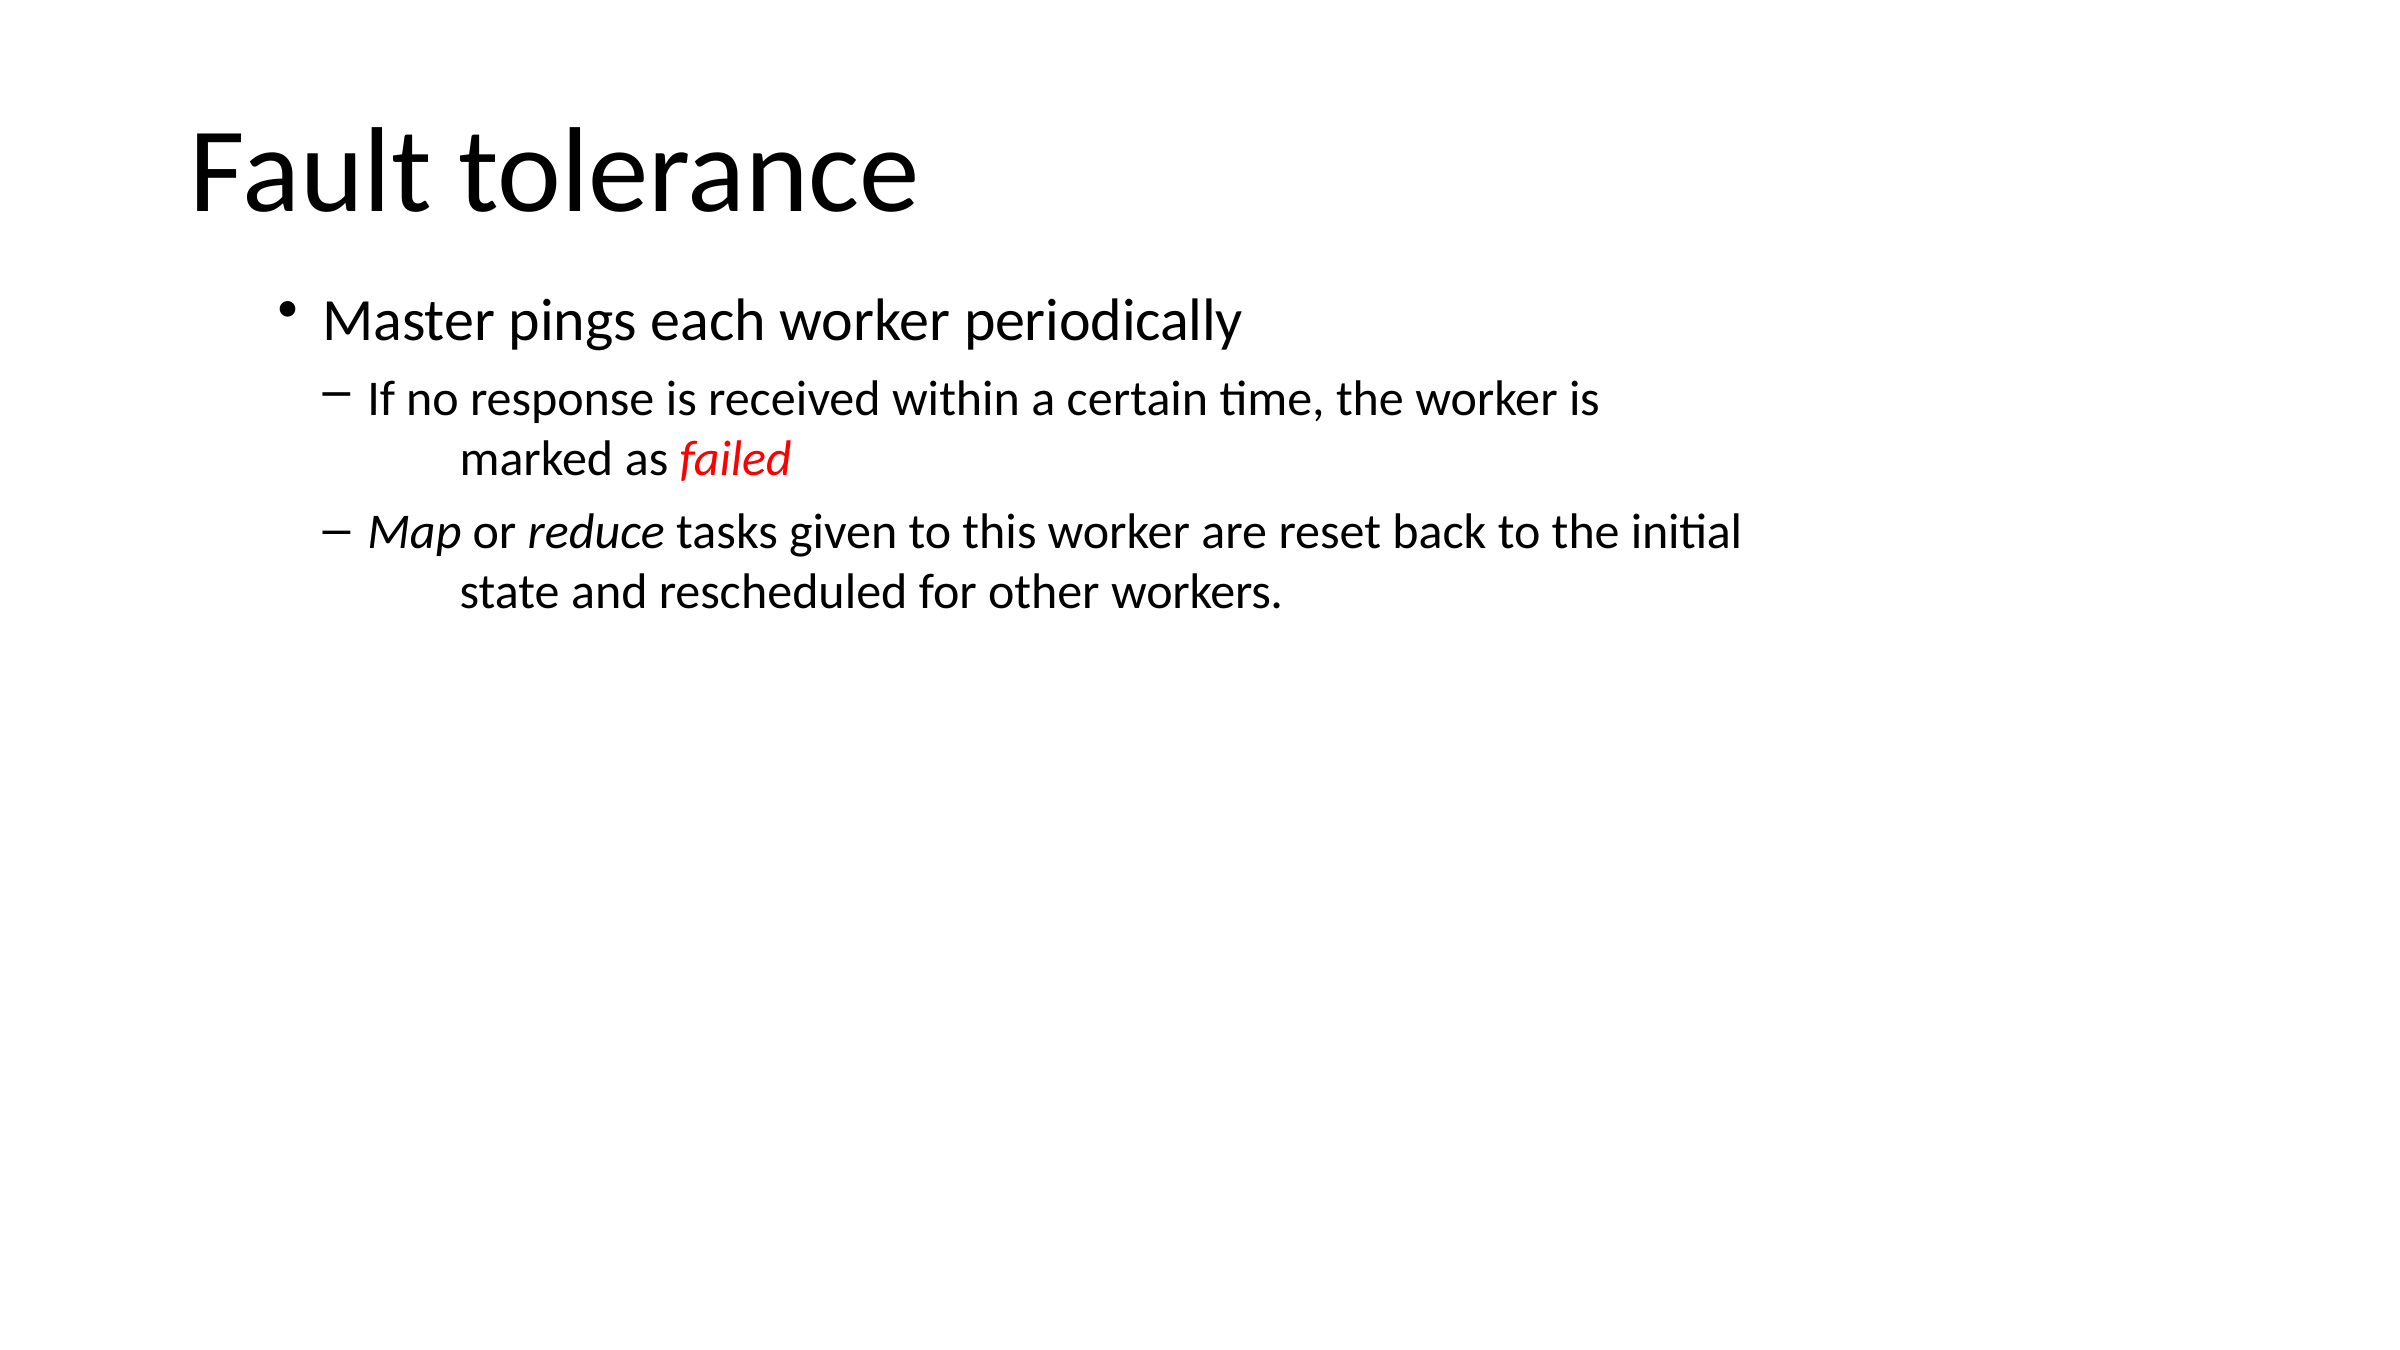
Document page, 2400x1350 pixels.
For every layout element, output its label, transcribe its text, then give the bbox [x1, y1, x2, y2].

title Fault tolerance [187, 48, 1813, 276]
text_box Master pings each worker periodically If no response is received within a certain time, the worker is marked as failed Map or reduce tasks given to this worker are reset back to the initial state and rescheduled for other workers. [274, 262, 1863, 619]
